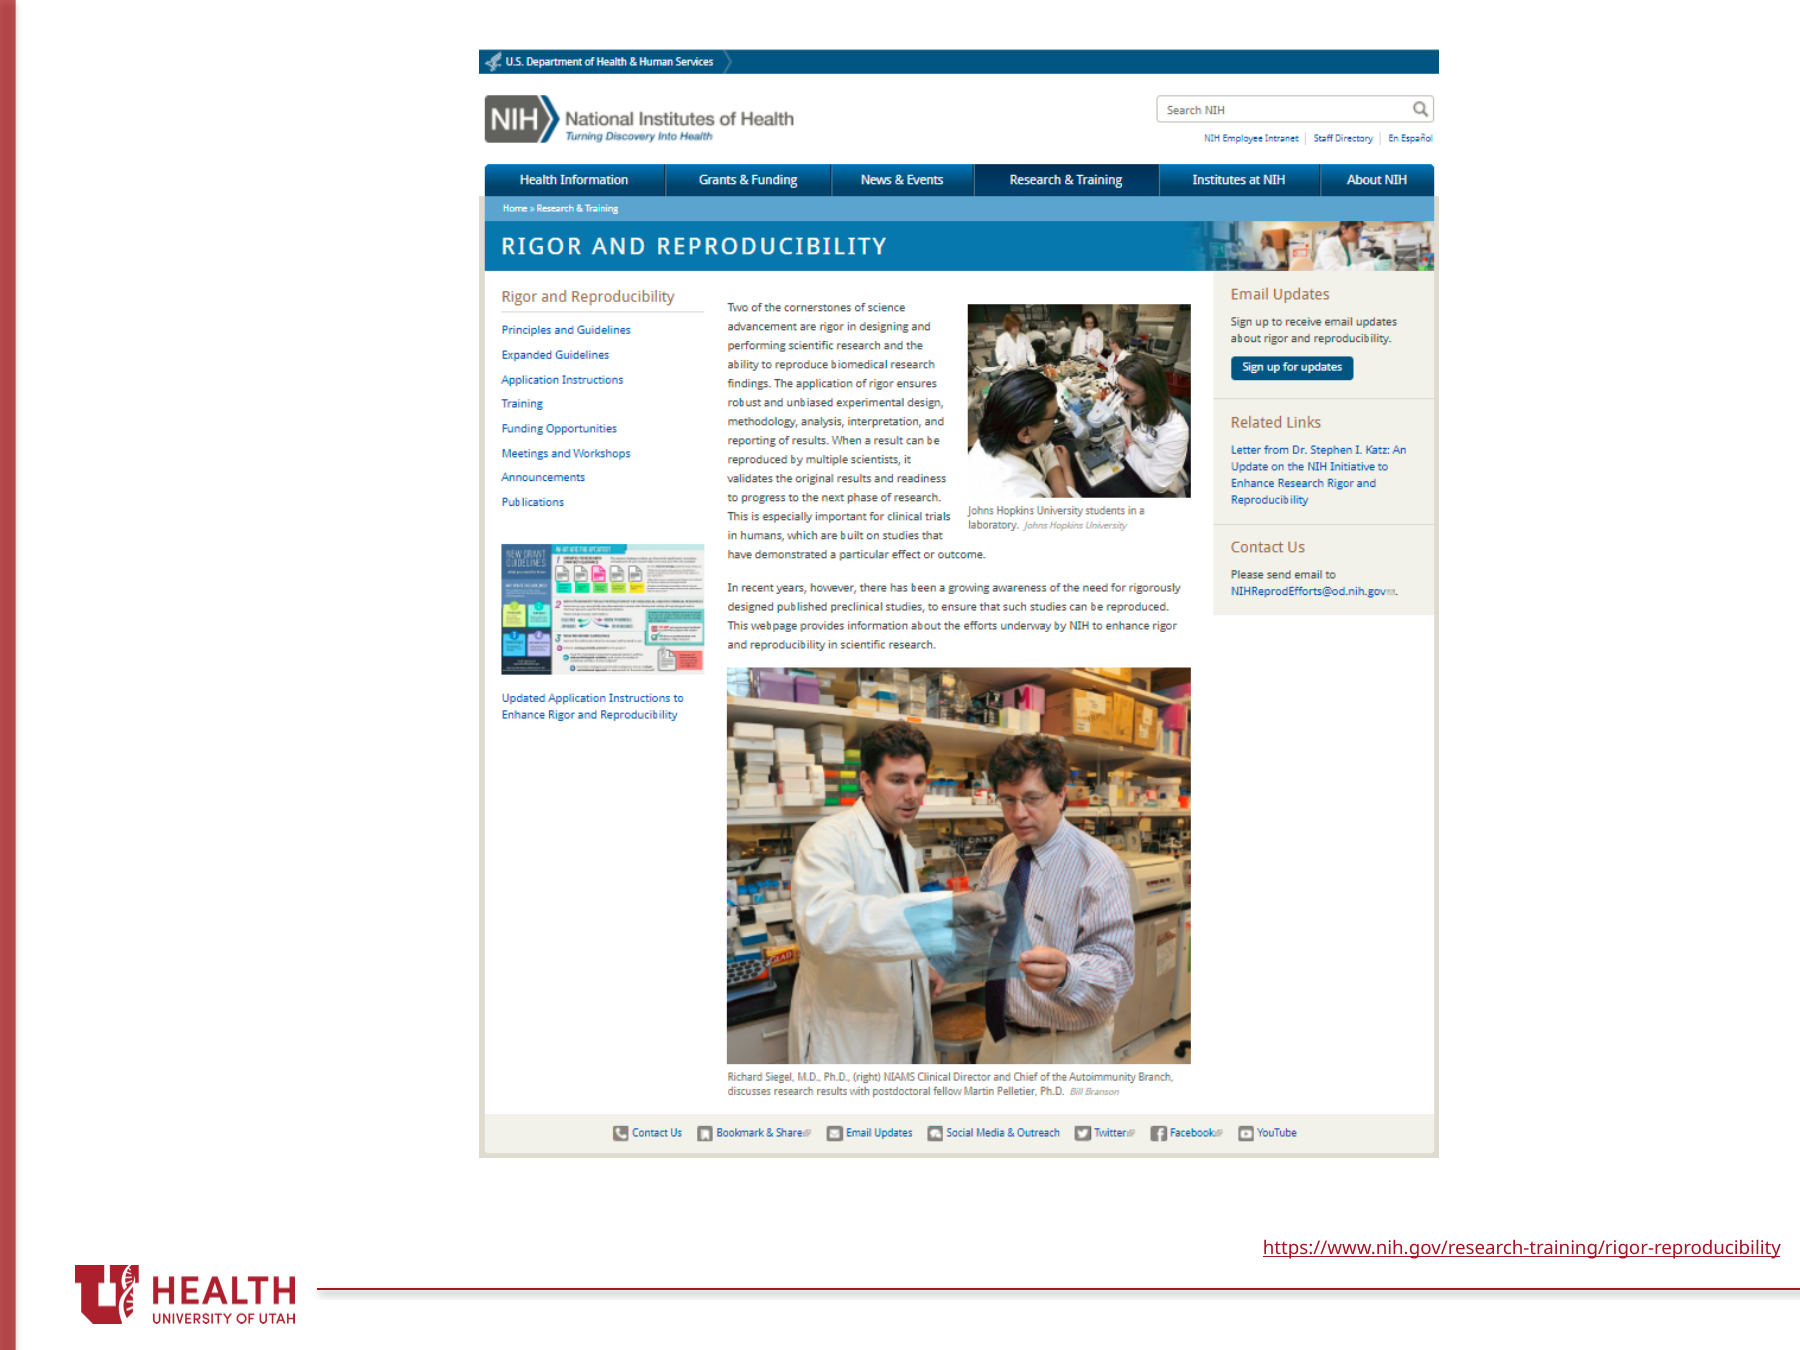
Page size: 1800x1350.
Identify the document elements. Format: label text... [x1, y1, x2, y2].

picture [507, 58, 513, 65]
picture [641, 58, 673, 65]
picture [528, 58, 580, 67]
list https://www.nih.gov/research-training/rigor-reproducibility [847, 1228, 1800, 1289]
picture [704, 60, 712, 65]
picture [679, 58, 700, 65]
picture [598, 58, 627, 65]
picture [478, 49, 1439, 1158]
picture [630, 58, 636, 65]
picture [75, 1265, 295, 1324]
